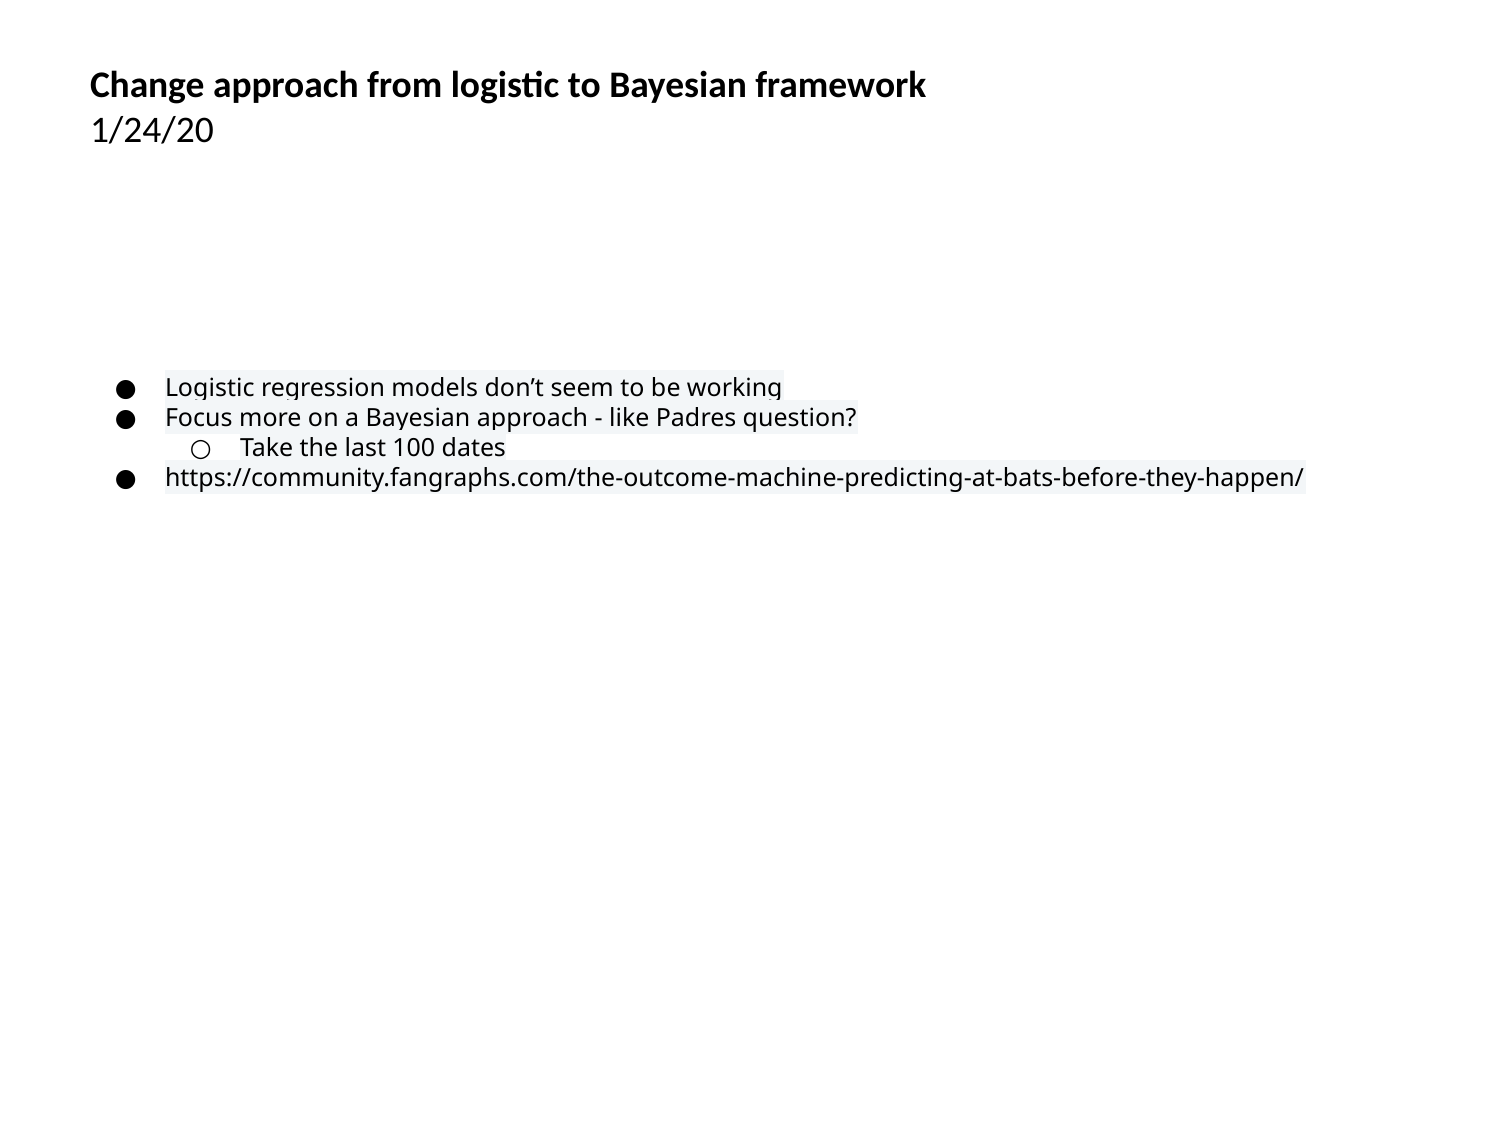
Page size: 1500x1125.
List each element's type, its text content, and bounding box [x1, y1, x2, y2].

title Change approach from logistic to Bayesian framework 1/24/20 [75, 45, 1425, 233]
list Logistic regression models don’t seem to be working Focus more on a Bayesian approach - like Padres question? Take the last 100 dates https://community.fangraphs.com/the-outcome-machine-predicting-at-bats-before-they-happen/ [75, 356, 1425, 1005]
